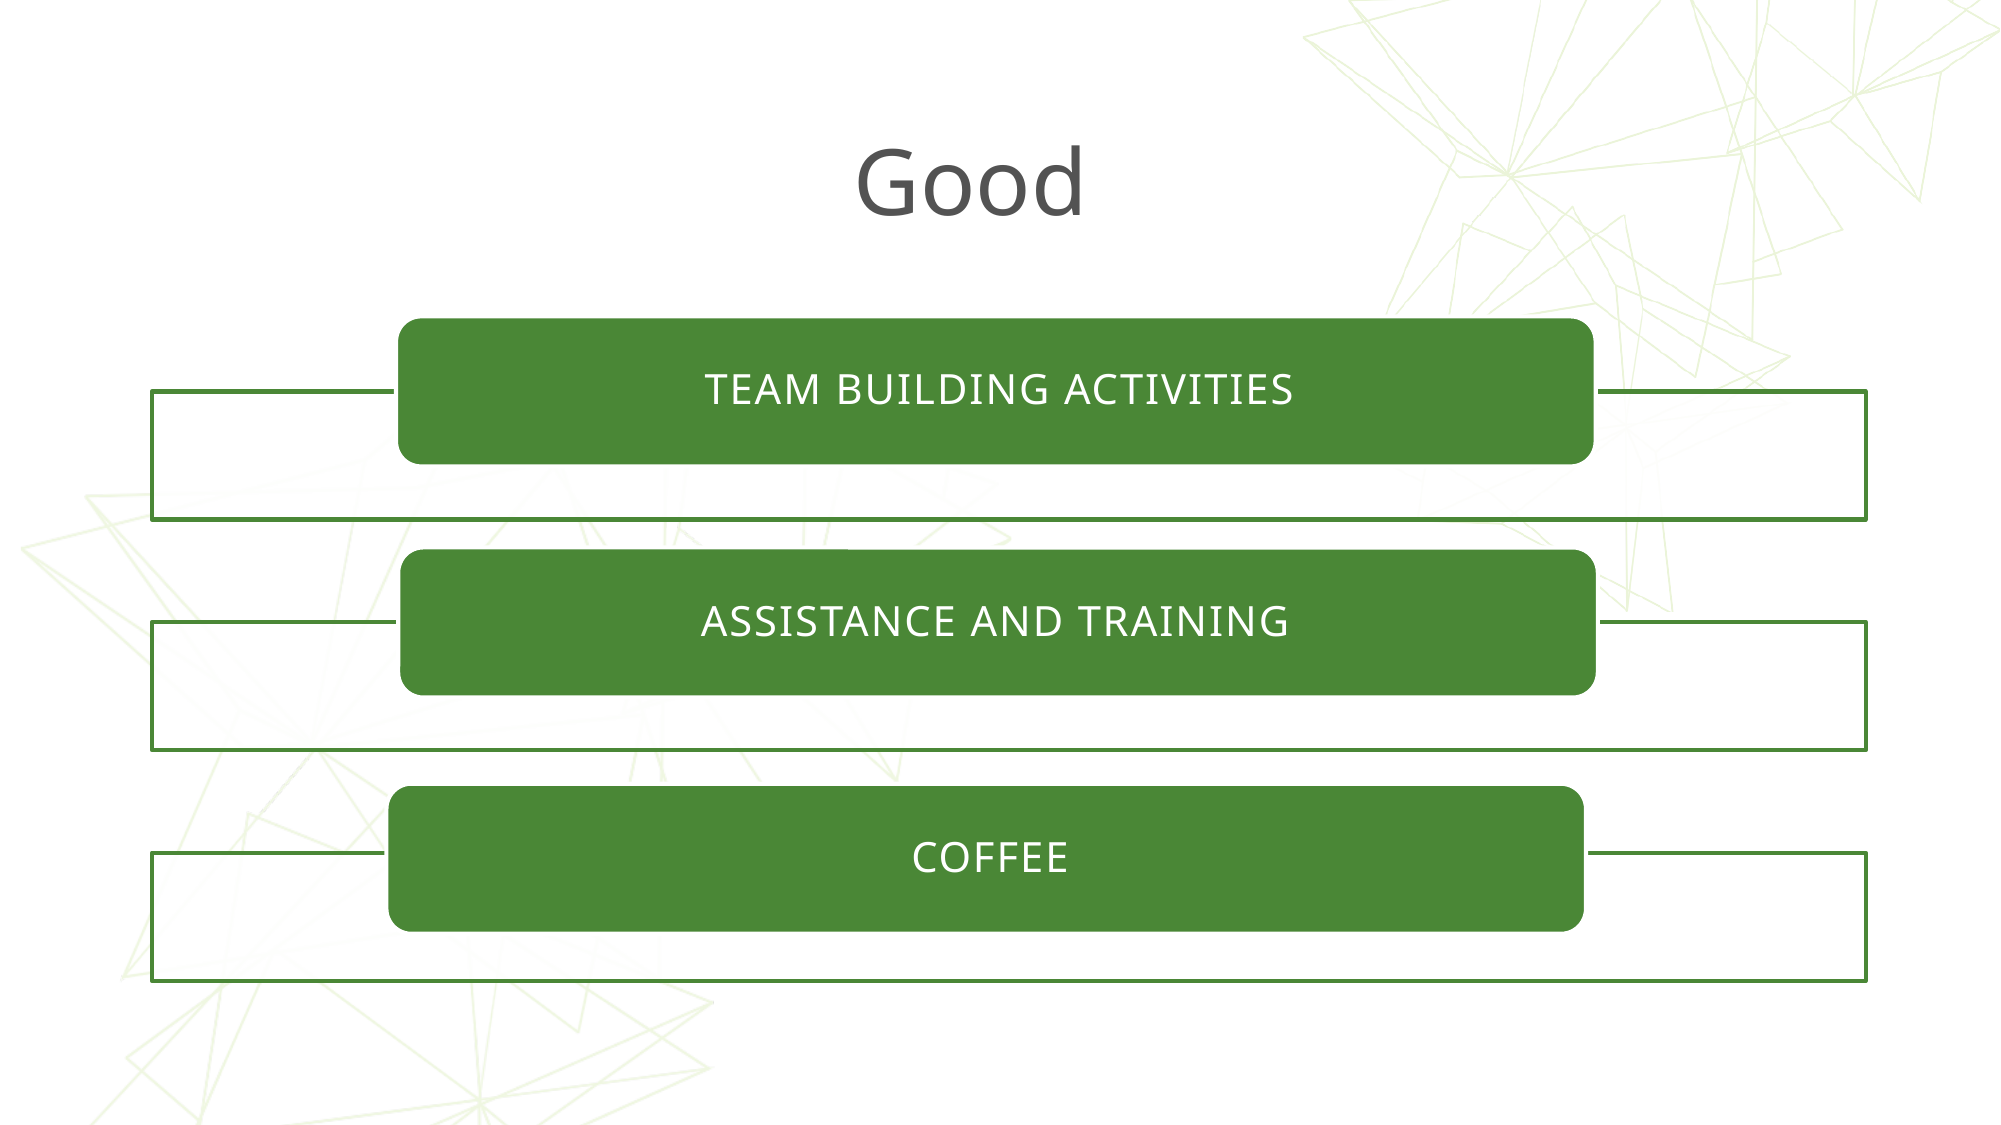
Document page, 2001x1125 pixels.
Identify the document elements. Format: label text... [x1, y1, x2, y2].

title Good [74, 41, 1892, 206]
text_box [151, 310, 1866, 987]
